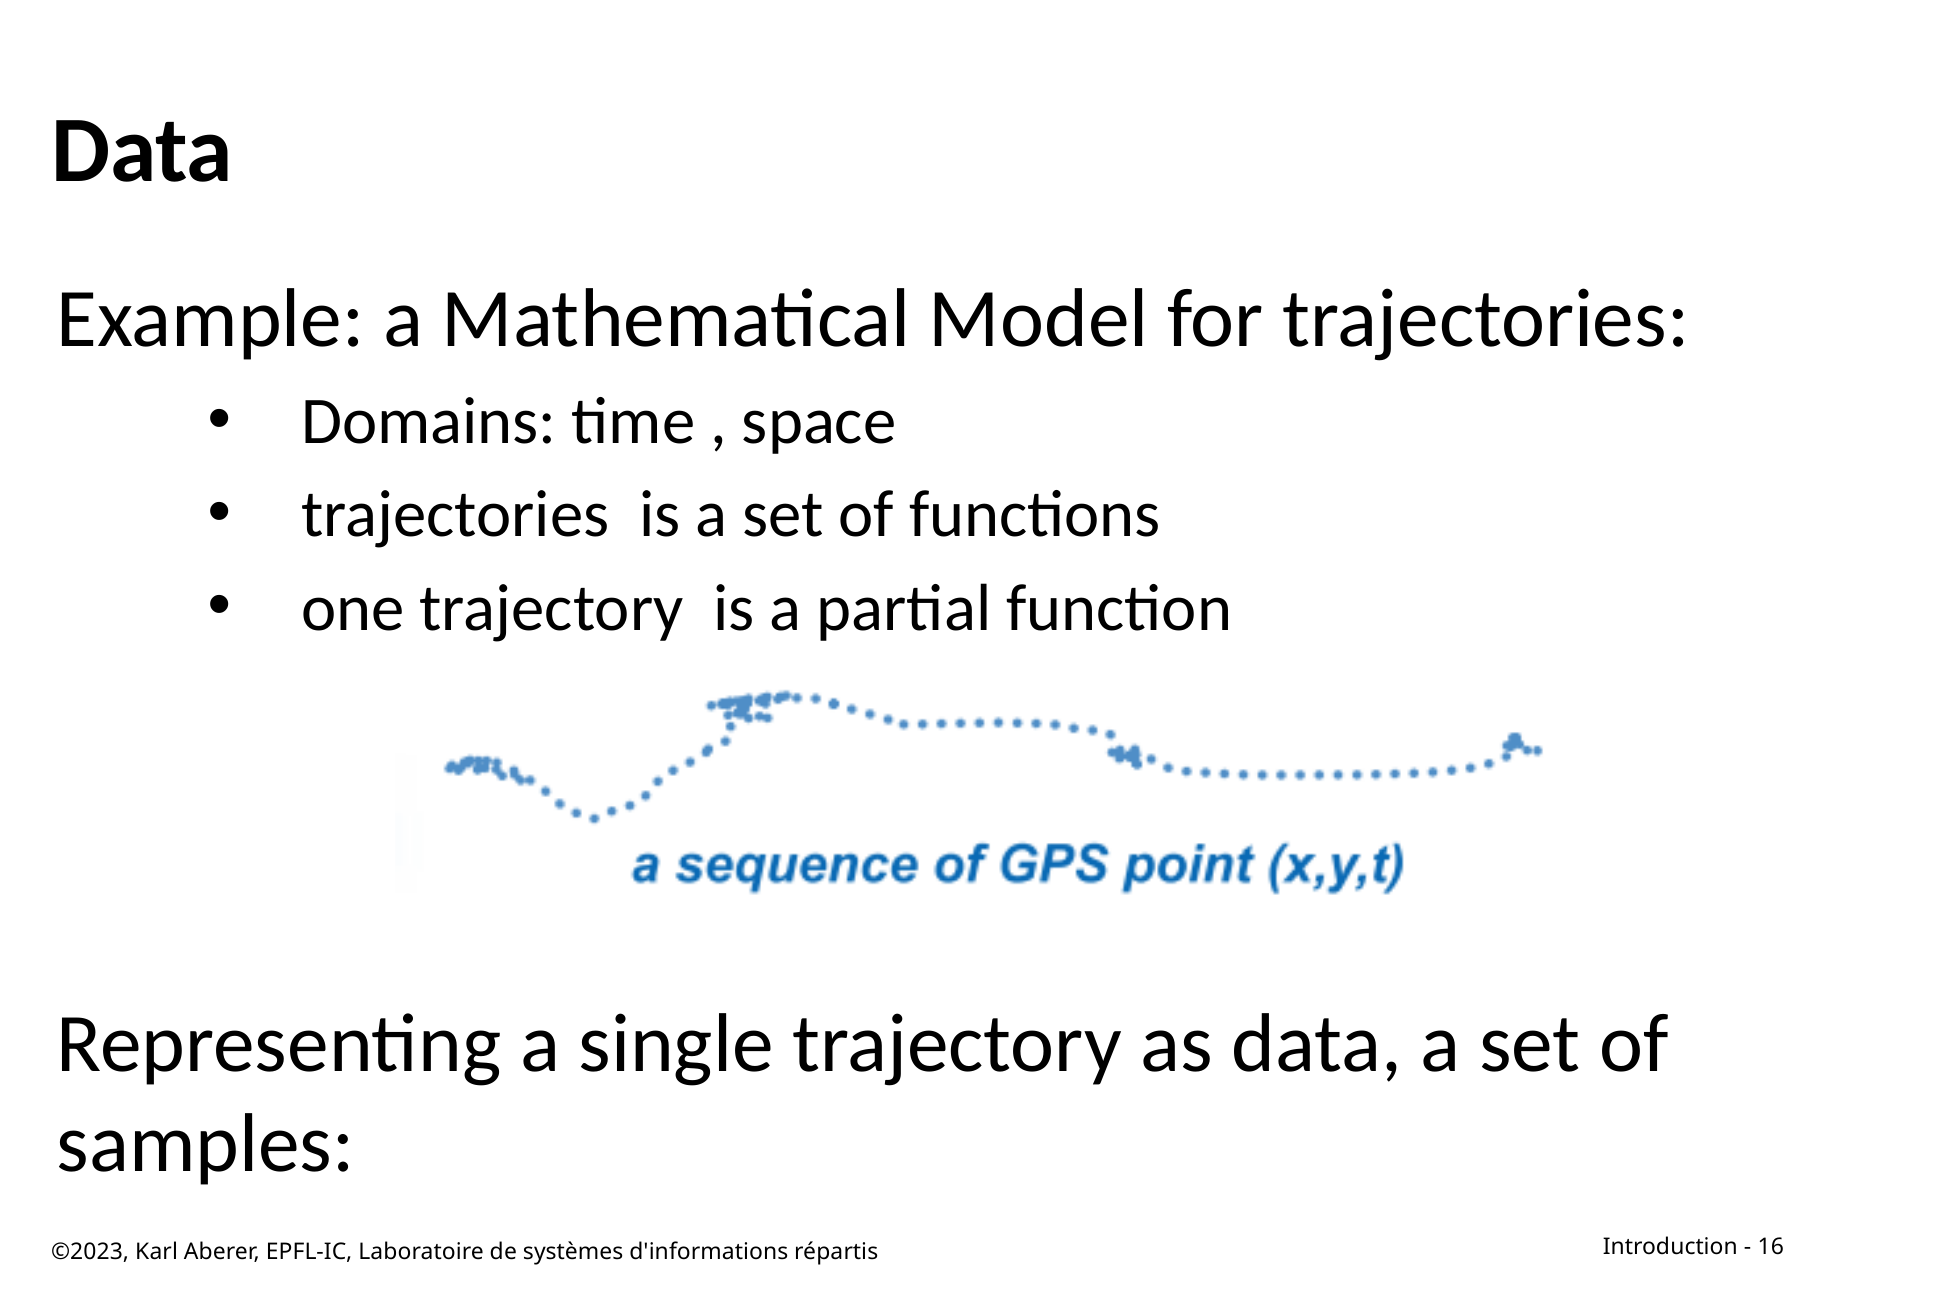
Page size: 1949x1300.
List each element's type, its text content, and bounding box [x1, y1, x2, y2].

title Data [32, 57, 1803, 232]
picture [395, 649, 1601, 916]
footer ©2023, Karl Aberer, EPFL-IC, Laboratoire de systèmes d'informations répartis [32, 1227, 1284, 1271]
